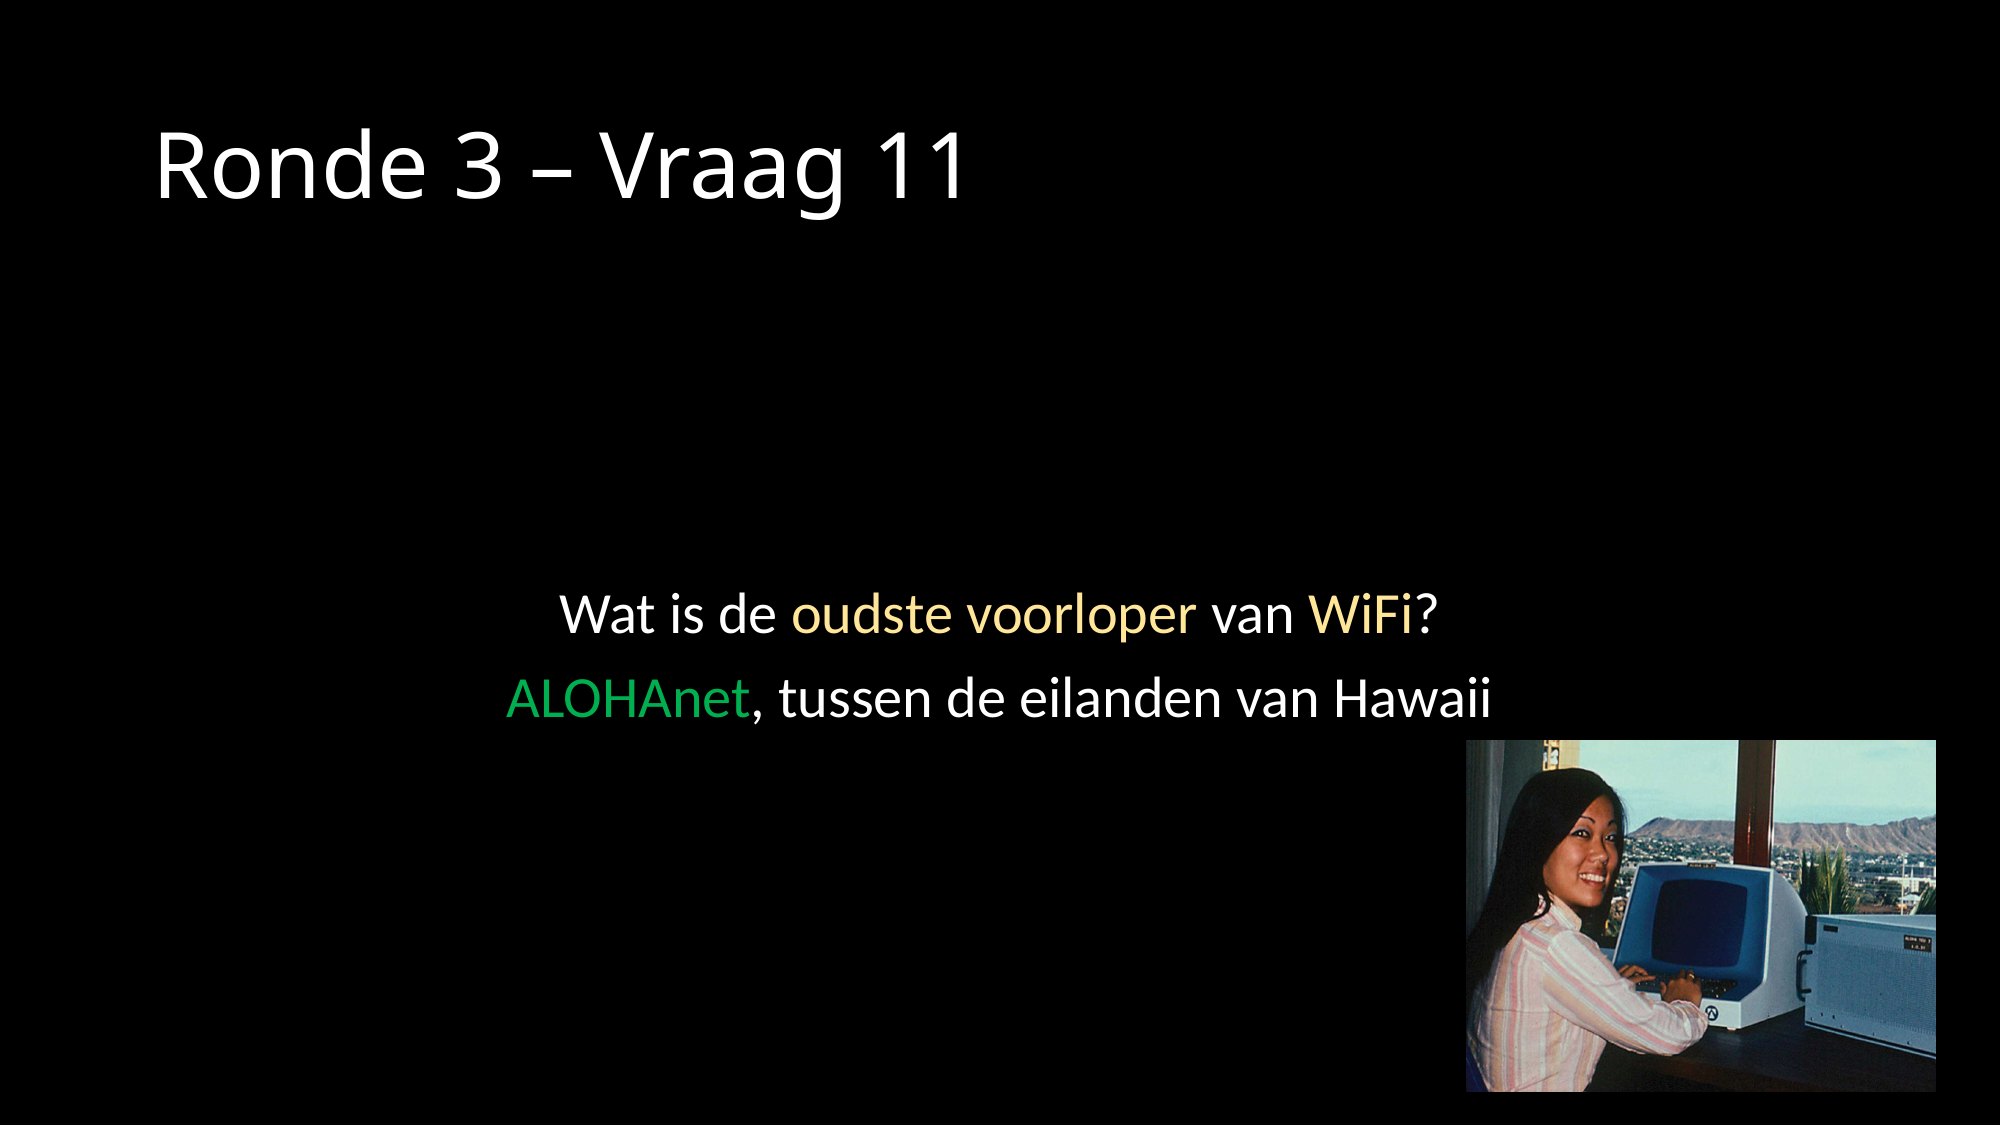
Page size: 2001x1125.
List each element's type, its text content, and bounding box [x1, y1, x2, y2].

list Wat is de oudste voorloper van WiFi? ALOHAnet, tussen de eilanden van Hawaii [137, 299, 1863, 1014]
title Ronde 3 – Vraag 11 [137, 59, 1863, 278]
picture [1466, 740, 1936, 1092]
